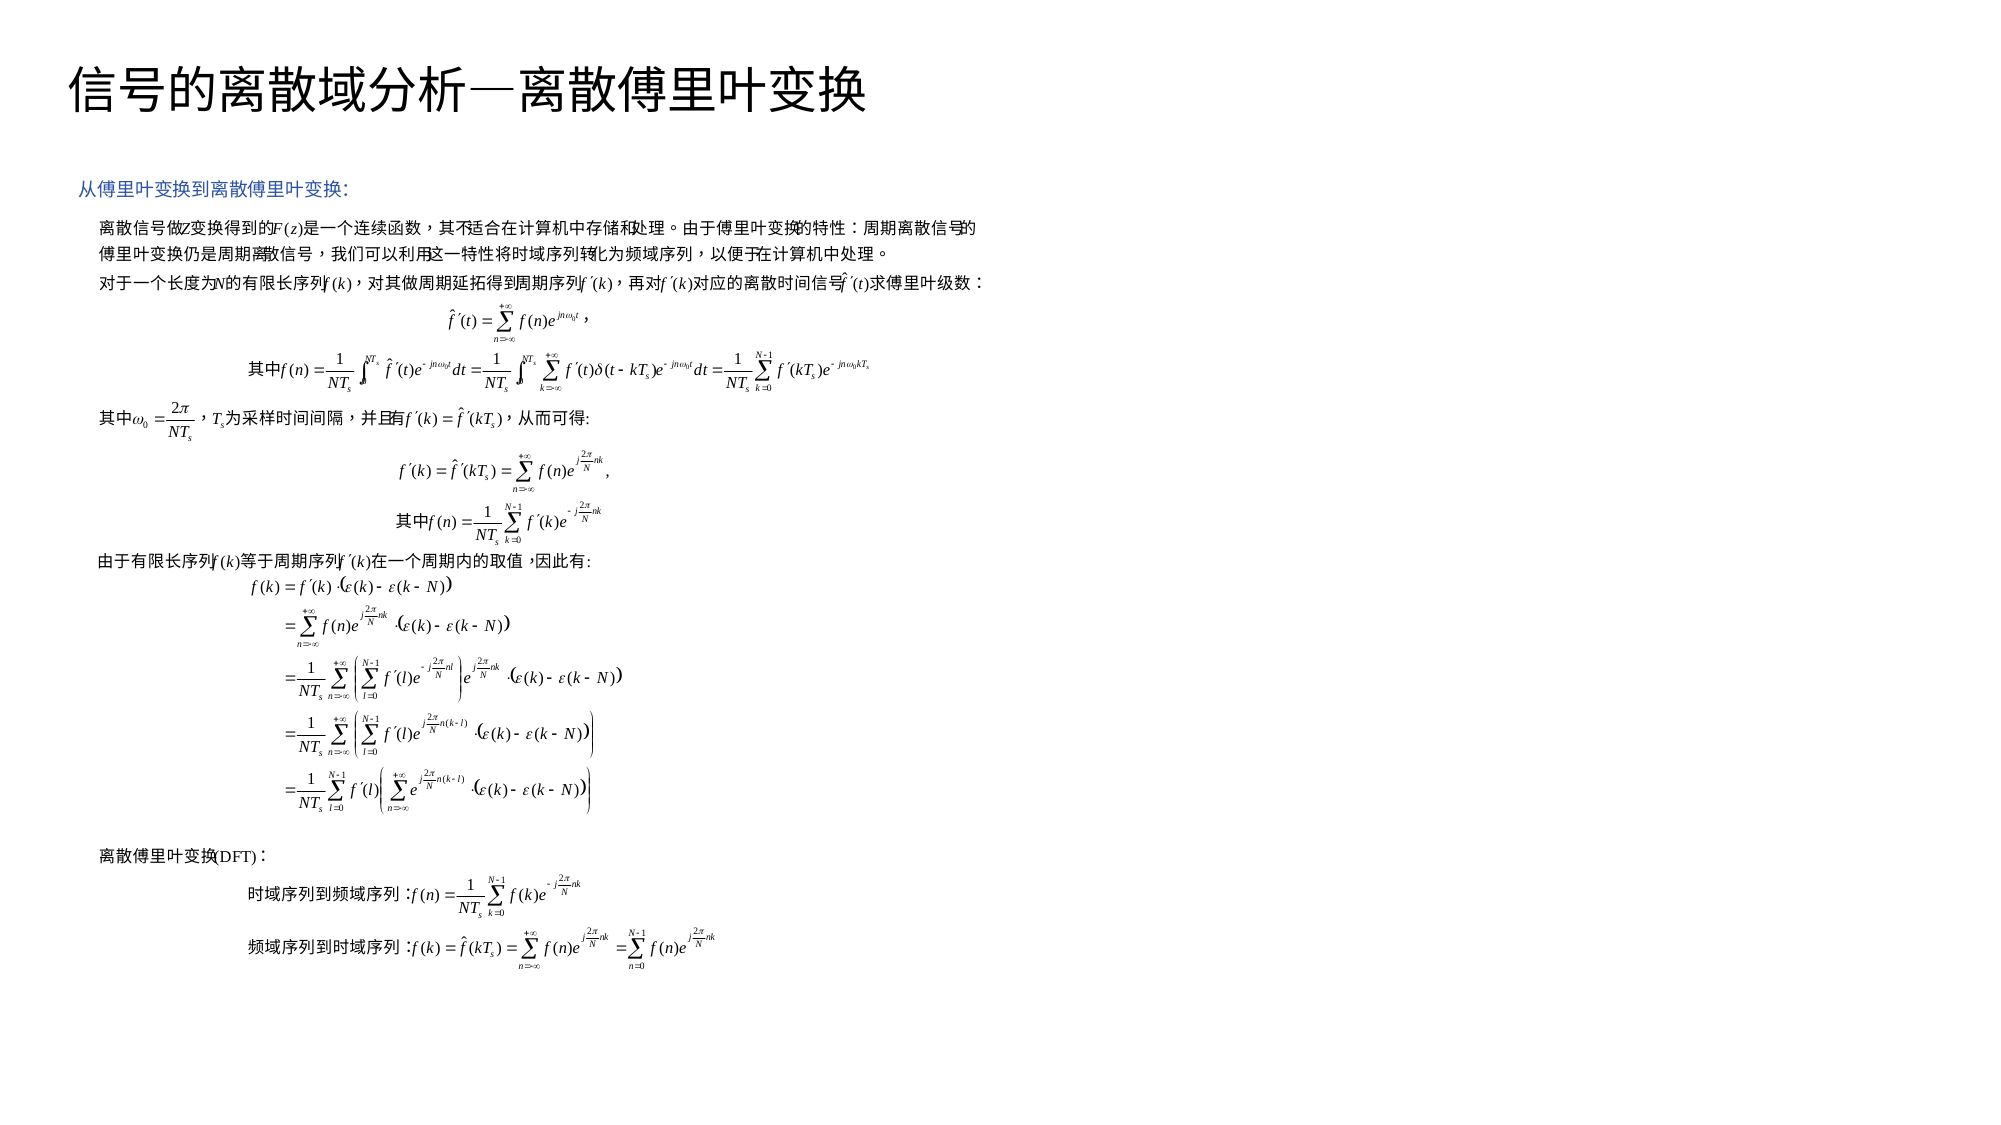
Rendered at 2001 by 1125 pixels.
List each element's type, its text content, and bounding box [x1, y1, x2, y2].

text_box 从傅里叶变换到离散傅里叶变换： [64, 170, 433, 1006]
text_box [96, 216, 979, 999]
text_box 信号的离散域分析—离散傅里叶变换 [52, 51, 1219, 127]
